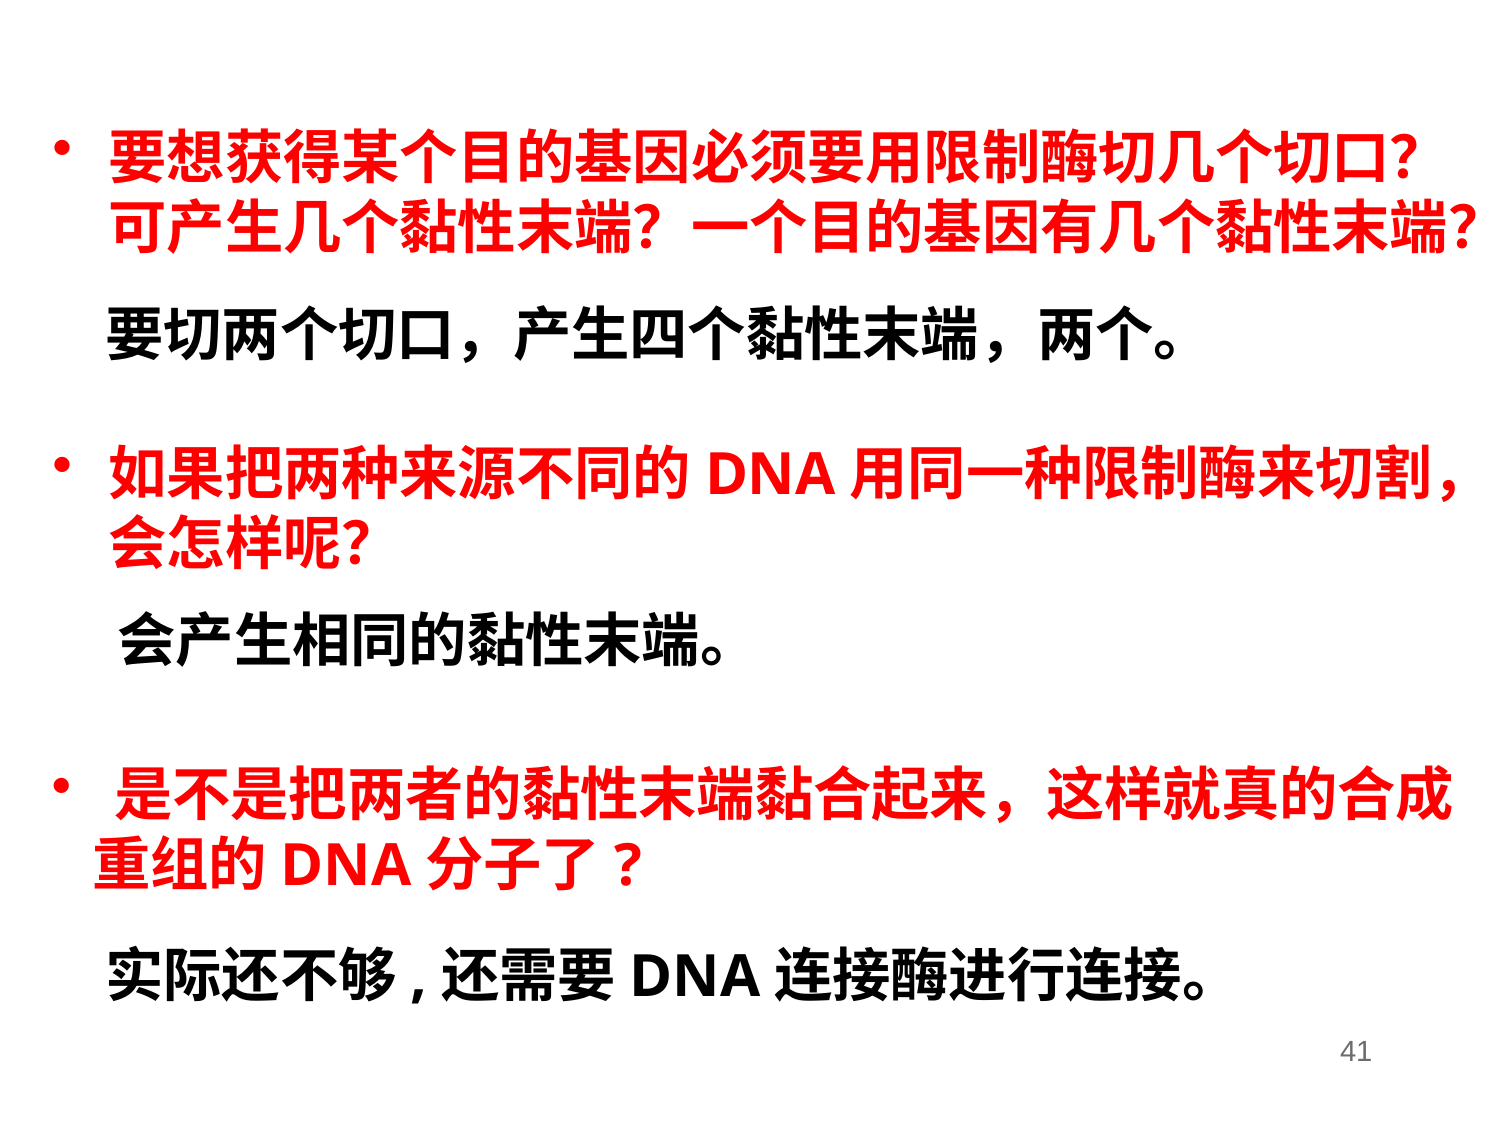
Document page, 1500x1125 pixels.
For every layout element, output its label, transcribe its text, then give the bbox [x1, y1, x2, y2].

text_box 会产生相同的黏性末端。 [62, 596, 1157, 681]
slide_number 41 [1074, 1025, 1388, 1100]
text_box 要切两个切口，产生四个黏性末端，两个。 [90, 289, 1382, 375]
text_box 实际还不够,还需要DNA连接酶进行连接。 [90, 931, 1320, 1016]
text_box 如果把两种来源不同的DNA用同一种限制酶来切割，会怎样呢？ [37, 429, 1484, 617]
text_box 要想获得某个目的基因必须要用限制酶切几个切口？可产生几个黏性末端？一个目的基因有几个黏性末端？ [37, 112, 1500, 400]
text_box 是不是把两者的黏性末端黏合起来，这样就真的合成 重组的DNA分子了? [36, 749, 1500, 905]
